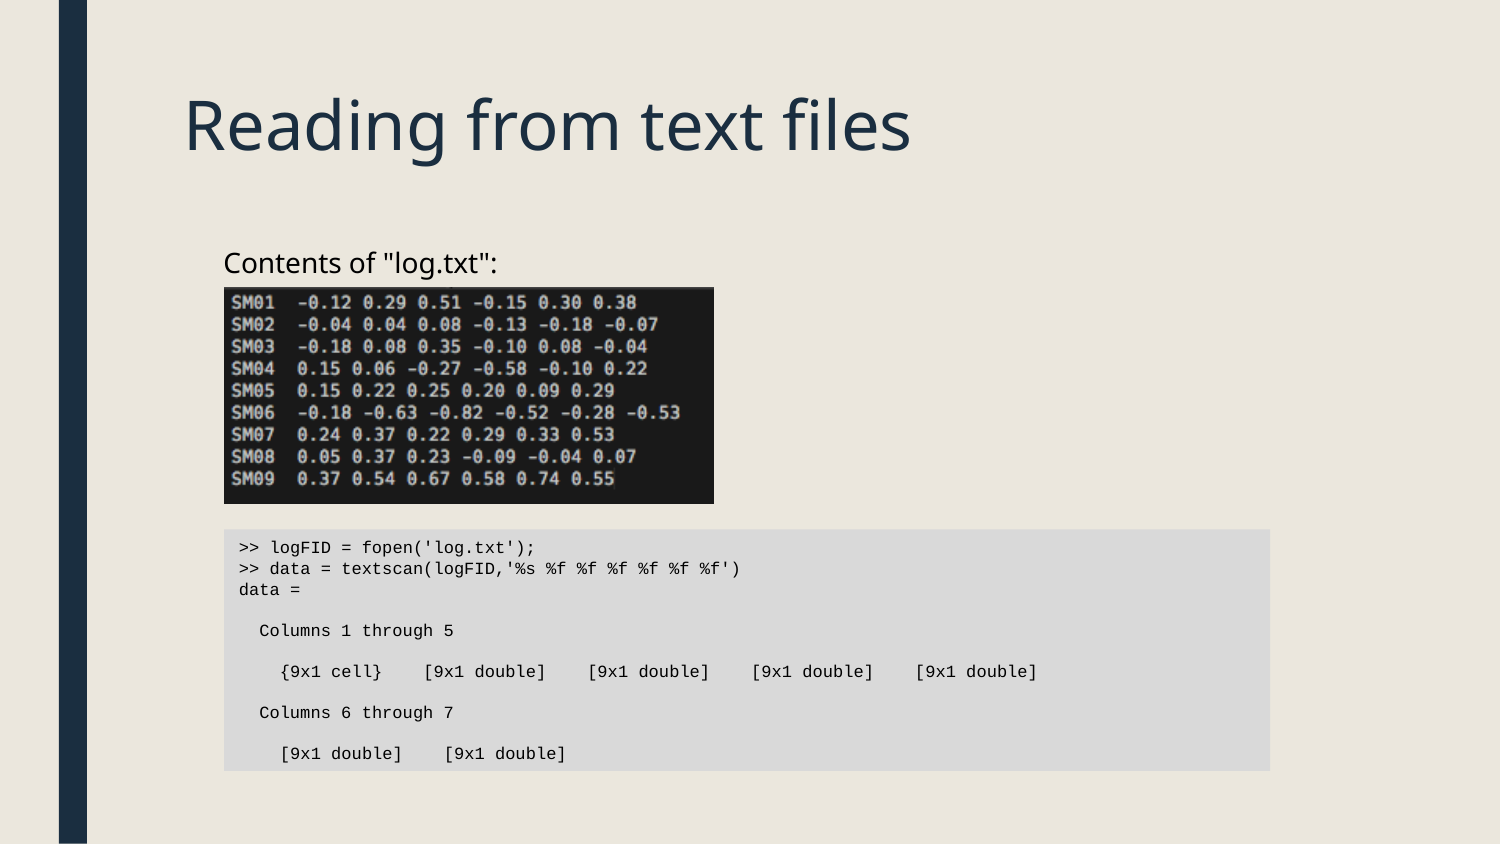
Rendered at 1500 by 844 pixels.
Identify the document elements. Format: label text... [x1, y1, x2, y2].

text_box >> logFID = fopen('log.txt'); >> data = textscan(logFID,'%s %f %f %f %f %f %f') data = Columns 1 through 5 {9x1 cell} [9x1 double] [9x1 double] [9x1 double] [9x1 double] Columns 6 through 7 [9x1 double] [9x1 double] [224, 529, 1271, 771]
text_box Contents of "log.txt": [208, 238, 513, 287]
picture [224, 287, 714, 504]
title Reading from text files [168, 84, 1351, 268]
